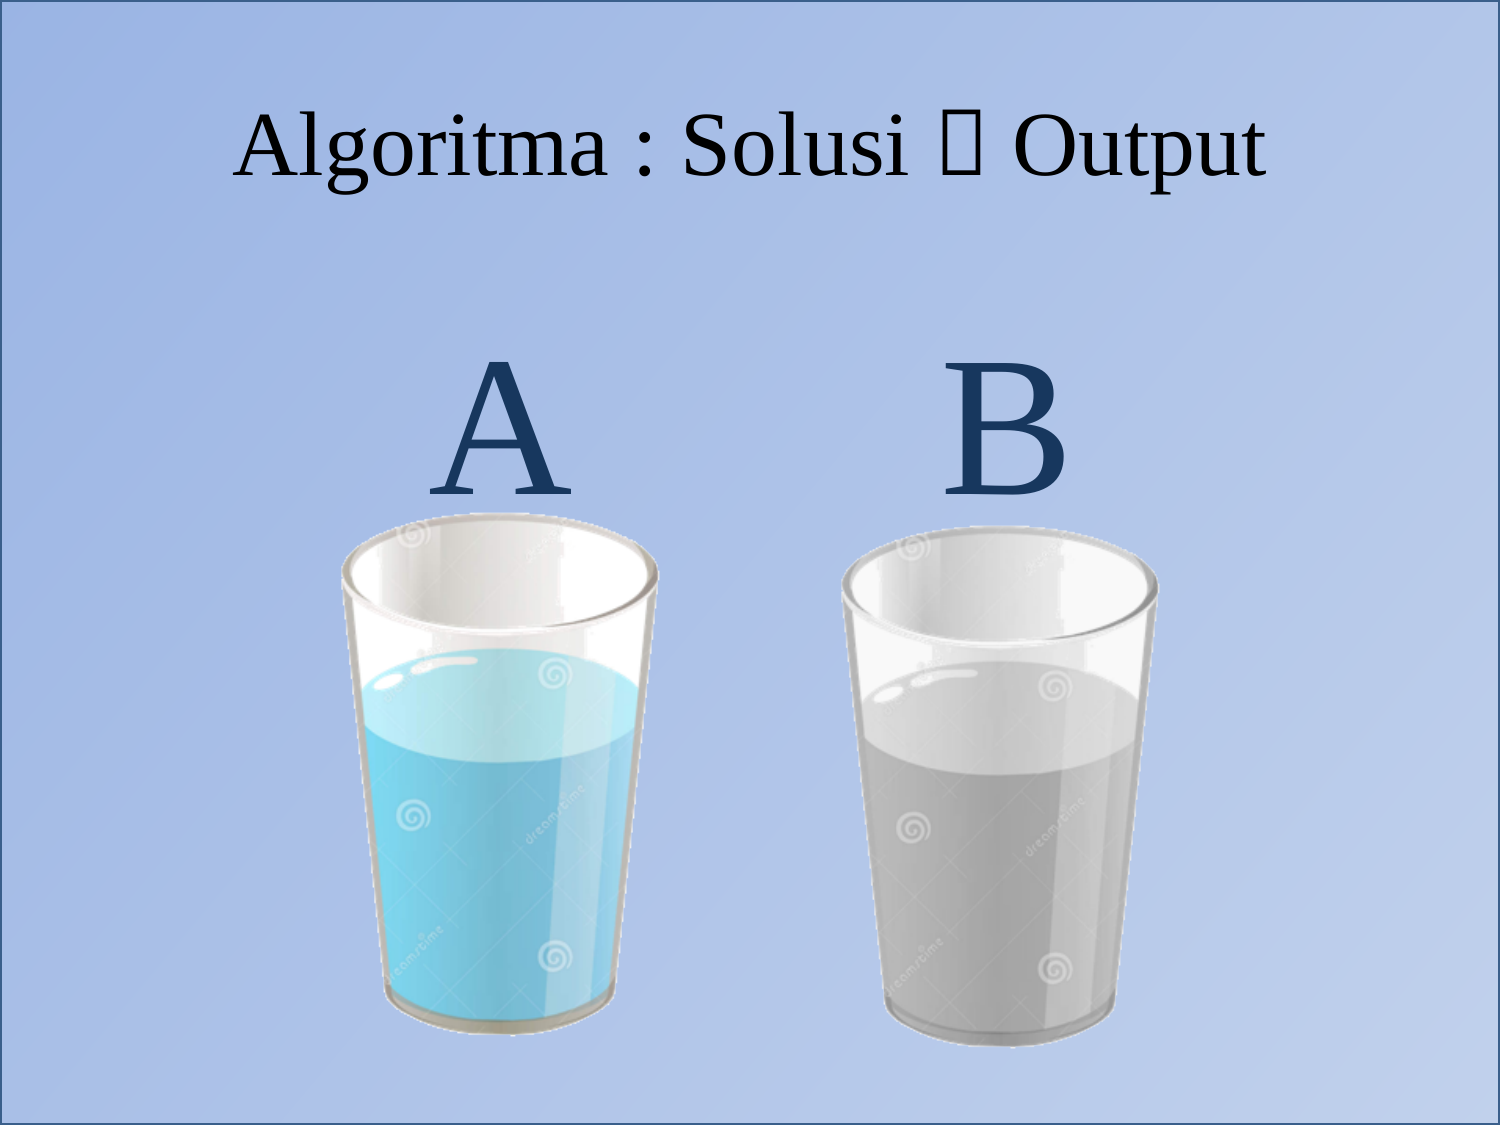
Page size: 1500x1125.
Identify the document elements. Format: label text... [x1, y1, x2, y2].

text_box A [413, 287, 588, 498]
text_box B [925, 287, 1090, 510]
title Algoritma : Solusi  Output [75, 45, 1425, 233]
picture [837, 512, 1169, 1069]
picture [337, 499, 669, 1057]
